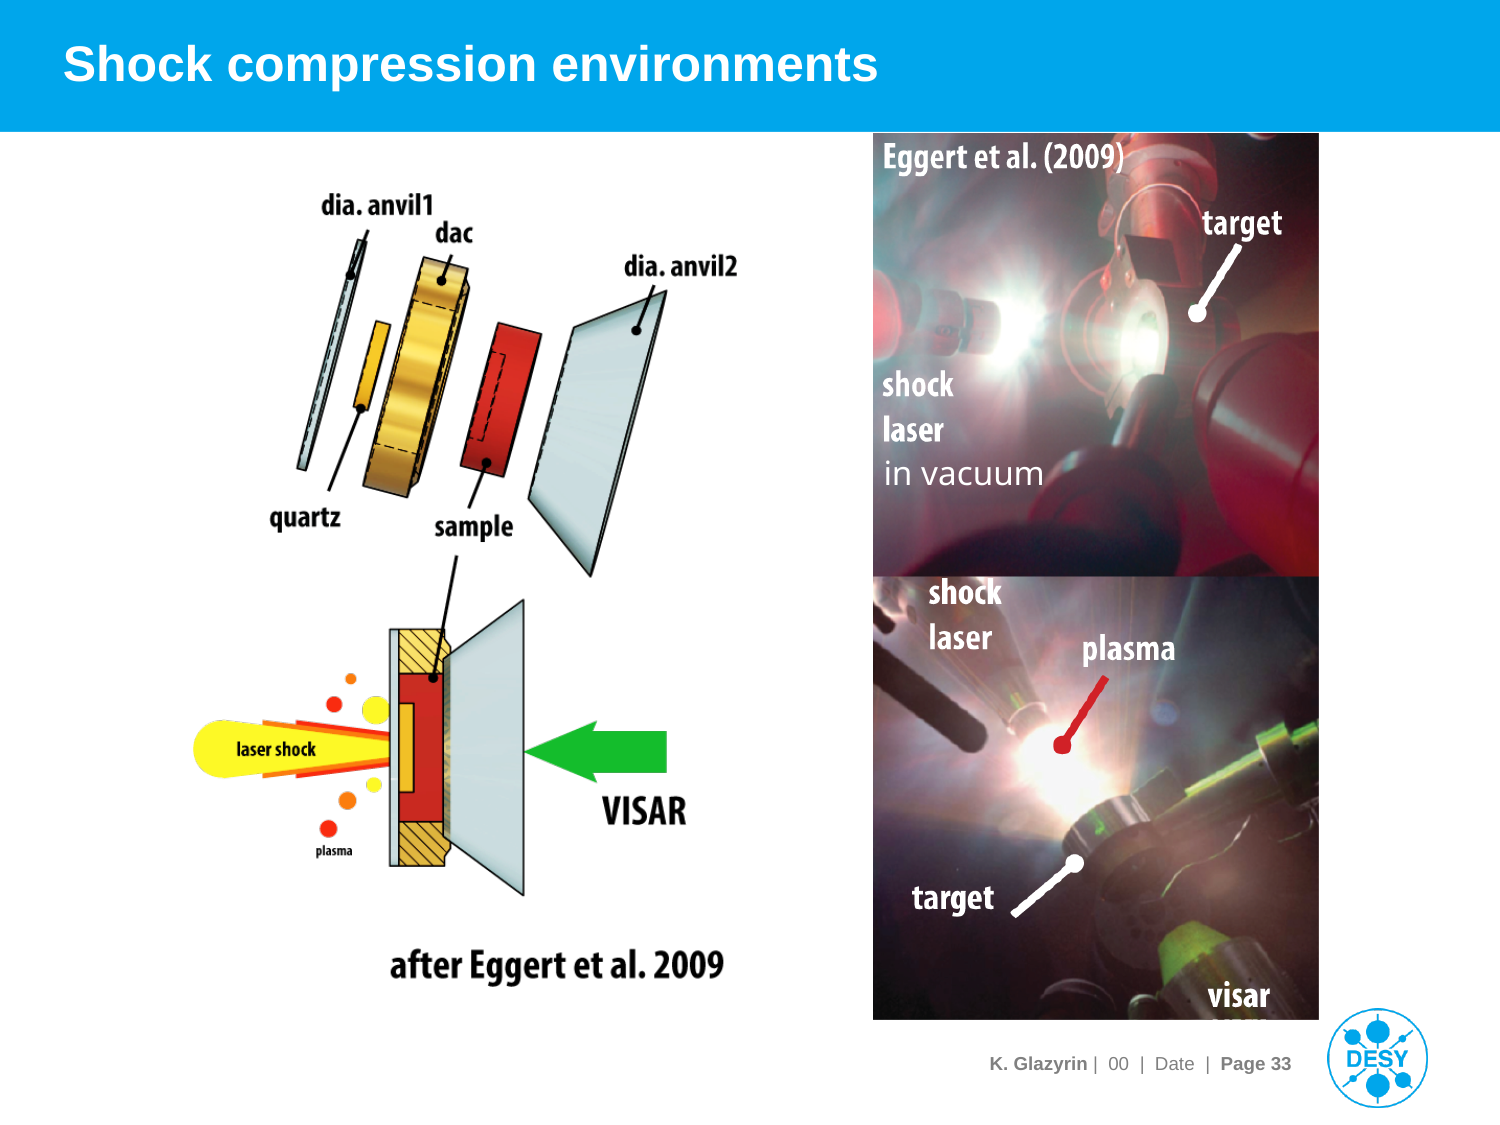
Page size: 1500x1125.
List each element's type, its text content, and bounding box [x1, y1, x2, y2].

picture [1330, 1011, 1426, 1106]
picture [1327, 1008, 1368, 1049]
title Shock compression environments [47, 16, 1446, 107]
picture [1327, 1068, 1365, 1108]
picture [873, 133, 1319, 1020]
picture [193, 188, 738, 988]
picture [1387, 1008, 1428, 1046]
picture [1391, 1071, 1428, 1108]
text_box in vacuum [868, 444, 873, 500]
